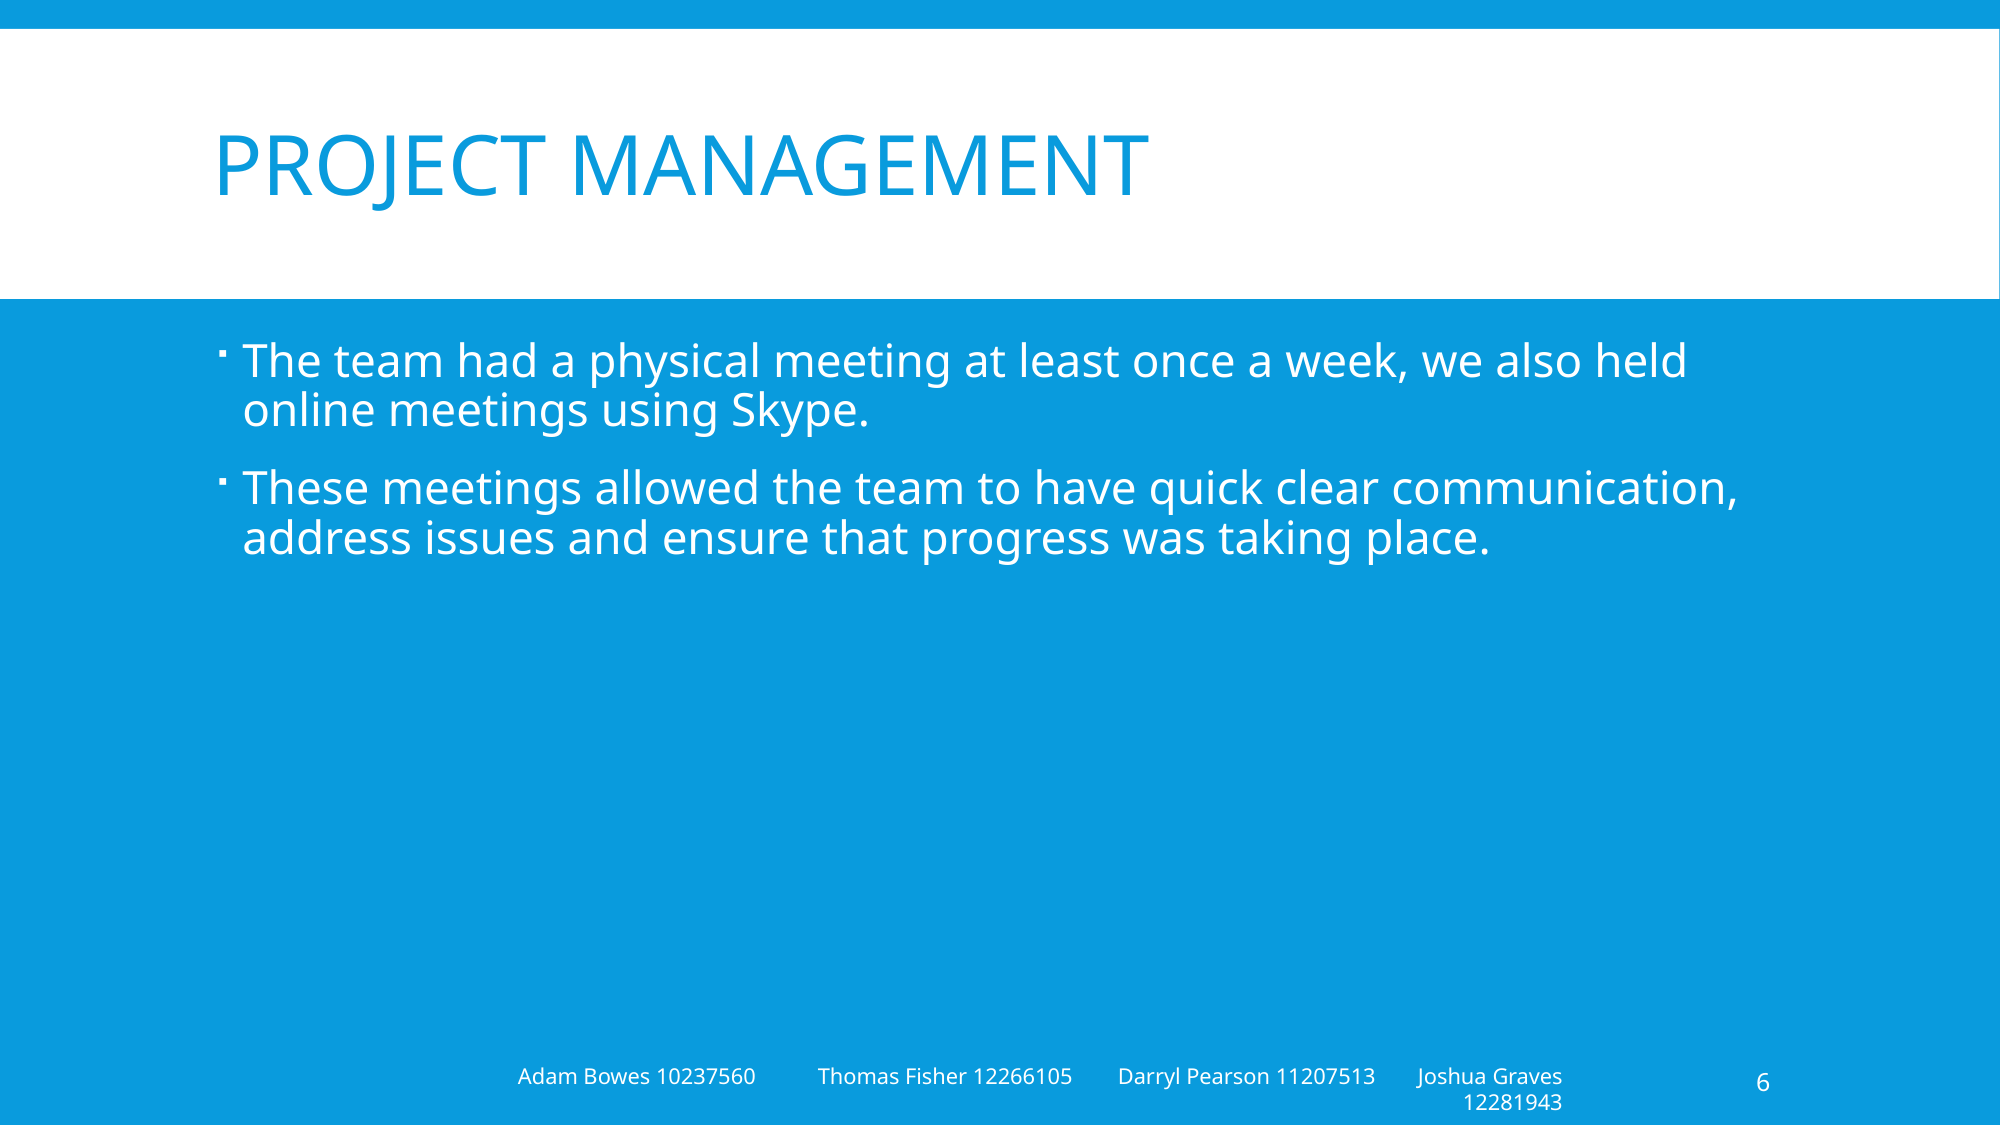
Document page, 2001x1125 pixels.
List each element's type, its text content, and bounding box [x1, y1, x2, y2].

picture [908, 1069, 915, 1083]
picture [819, 1069, 829, 1083]
list The team had a physical meeting at least once a week, we also held online meetings using Skype. These meetings allowed the team to have quick clear communication, address issues and ensure that progress was taking place. [197, 329, 1803, 1020]
title project management [197, 46, 1803, 295]
slide_number 6 [1748, 1053, 1904, 1114]
picture [1120, 1069, 1127, 1083]
text_box Adam Bowes 10237560 Thomas Fisher 12266105 Darryl Pearson 11207513 Joshua Graves 12281943 [421, 1083, 1578, 1121]
picture [520, 1075, 529, 1080]
picture [586, 1069, 593, 1083]
picture [1189, 1069, 1195, 1083]
